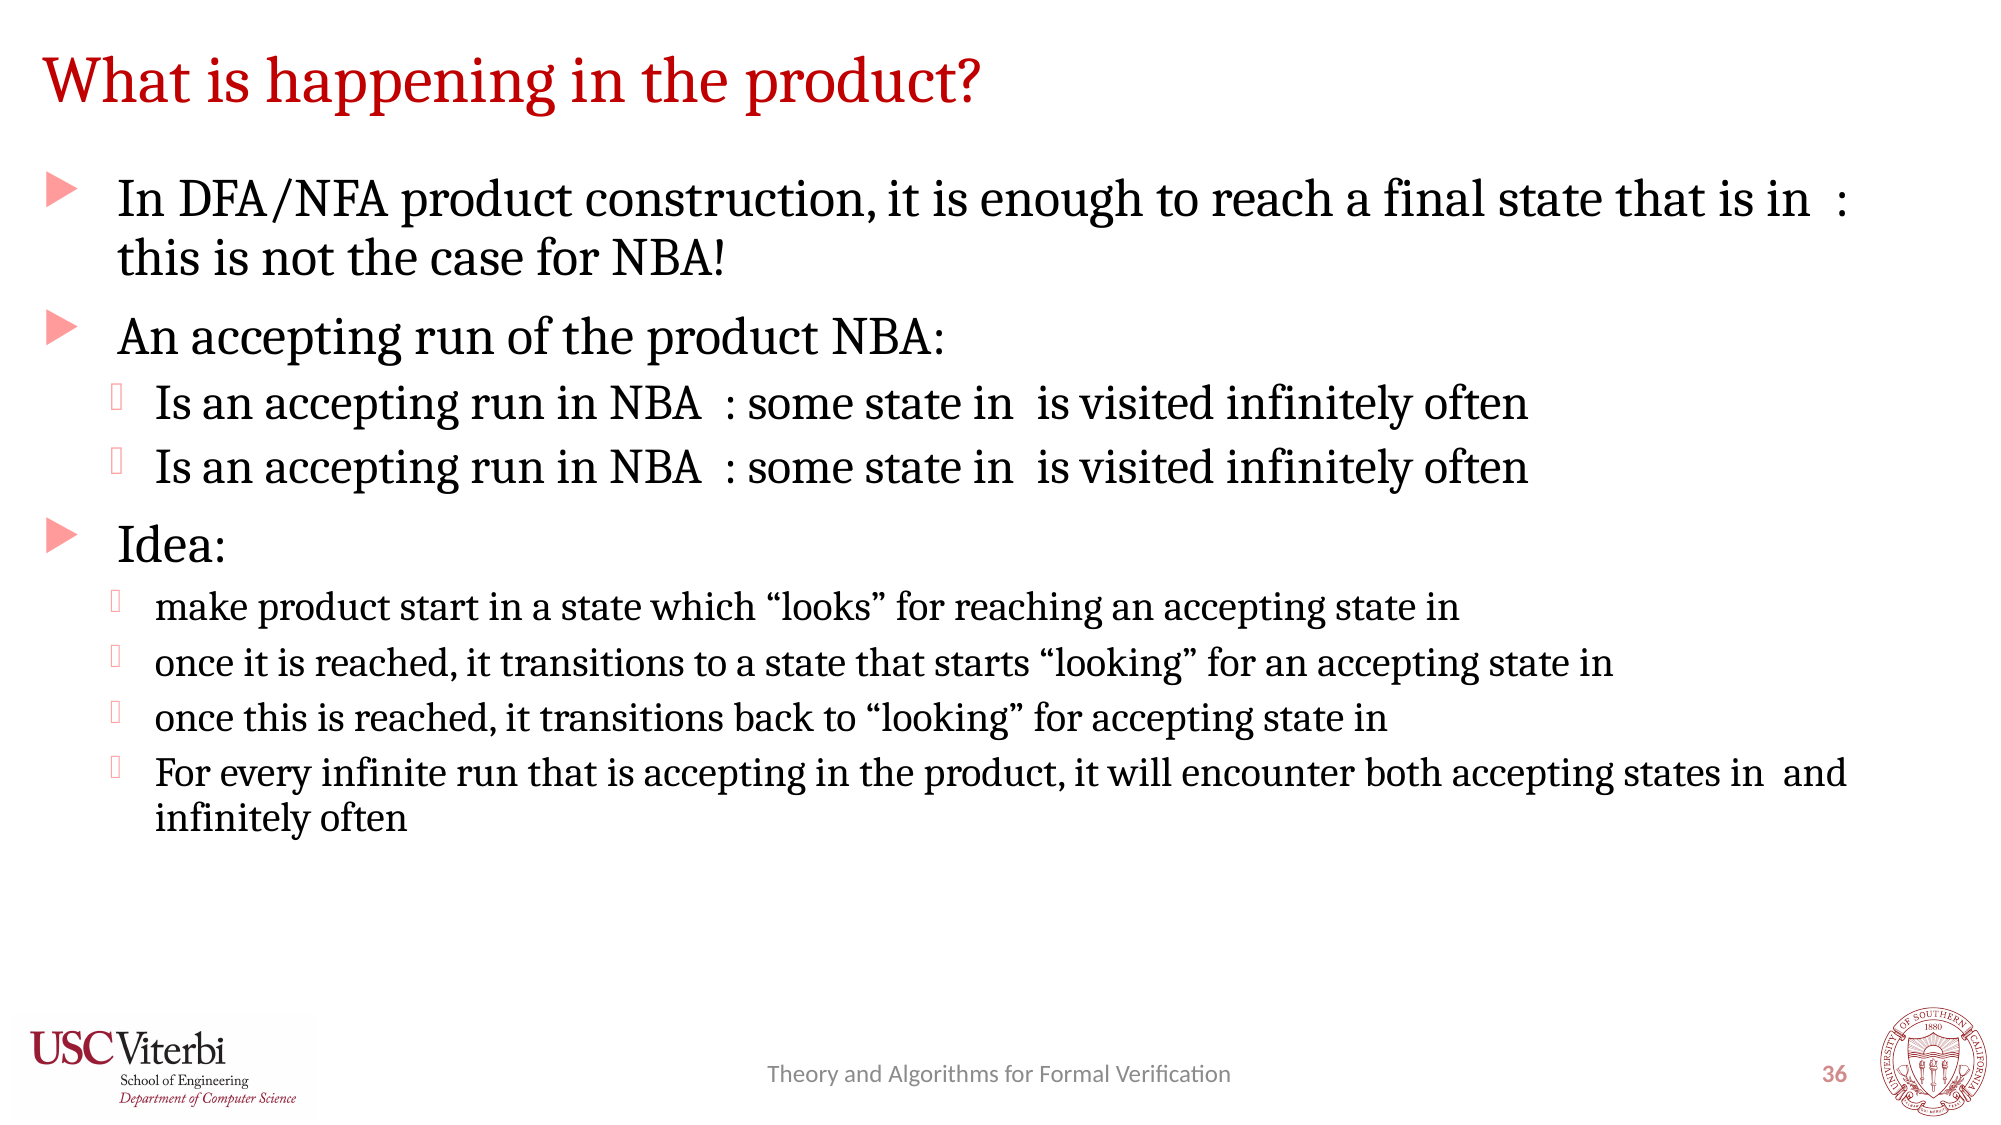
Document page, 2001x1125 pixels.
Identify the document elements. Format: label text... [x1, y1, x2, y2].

slide_number 36 [1684, 1042, 1863, 1103]
picture [12, 1014, 316, 1119]
title What is happening in the product? [27, 12, 1947, 150]
footer Theory and Algorithms for Formal Verification [662, 1042, 1338, 1103]
picture [1879, 1002, 1988, 1119]
